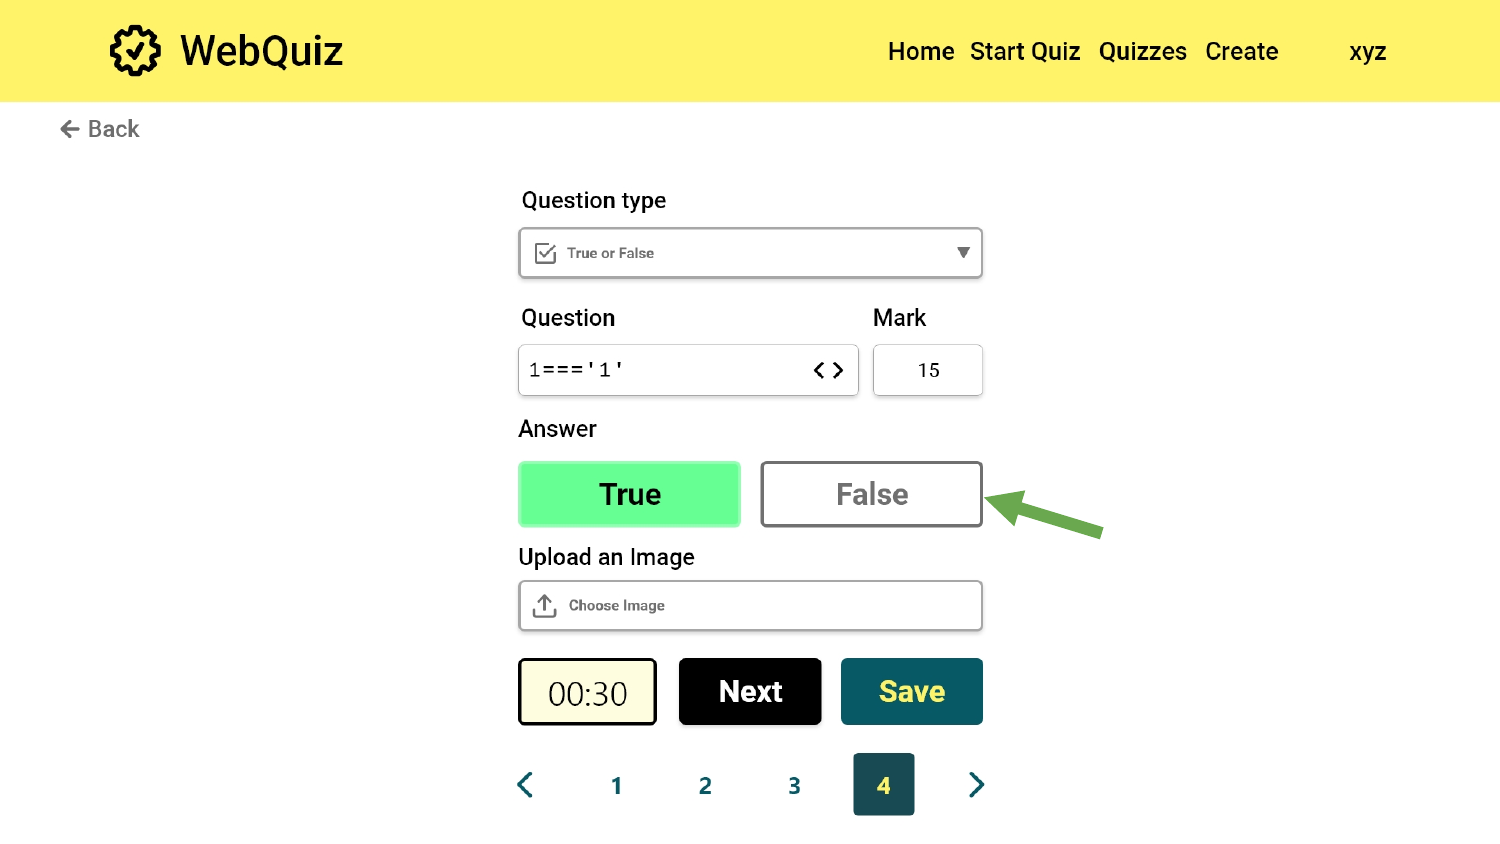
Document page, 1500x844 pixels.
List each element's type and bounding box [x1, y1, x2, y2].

picture [0, 0, 1500, 844]
text_box [983, 497, 1102, 534]
